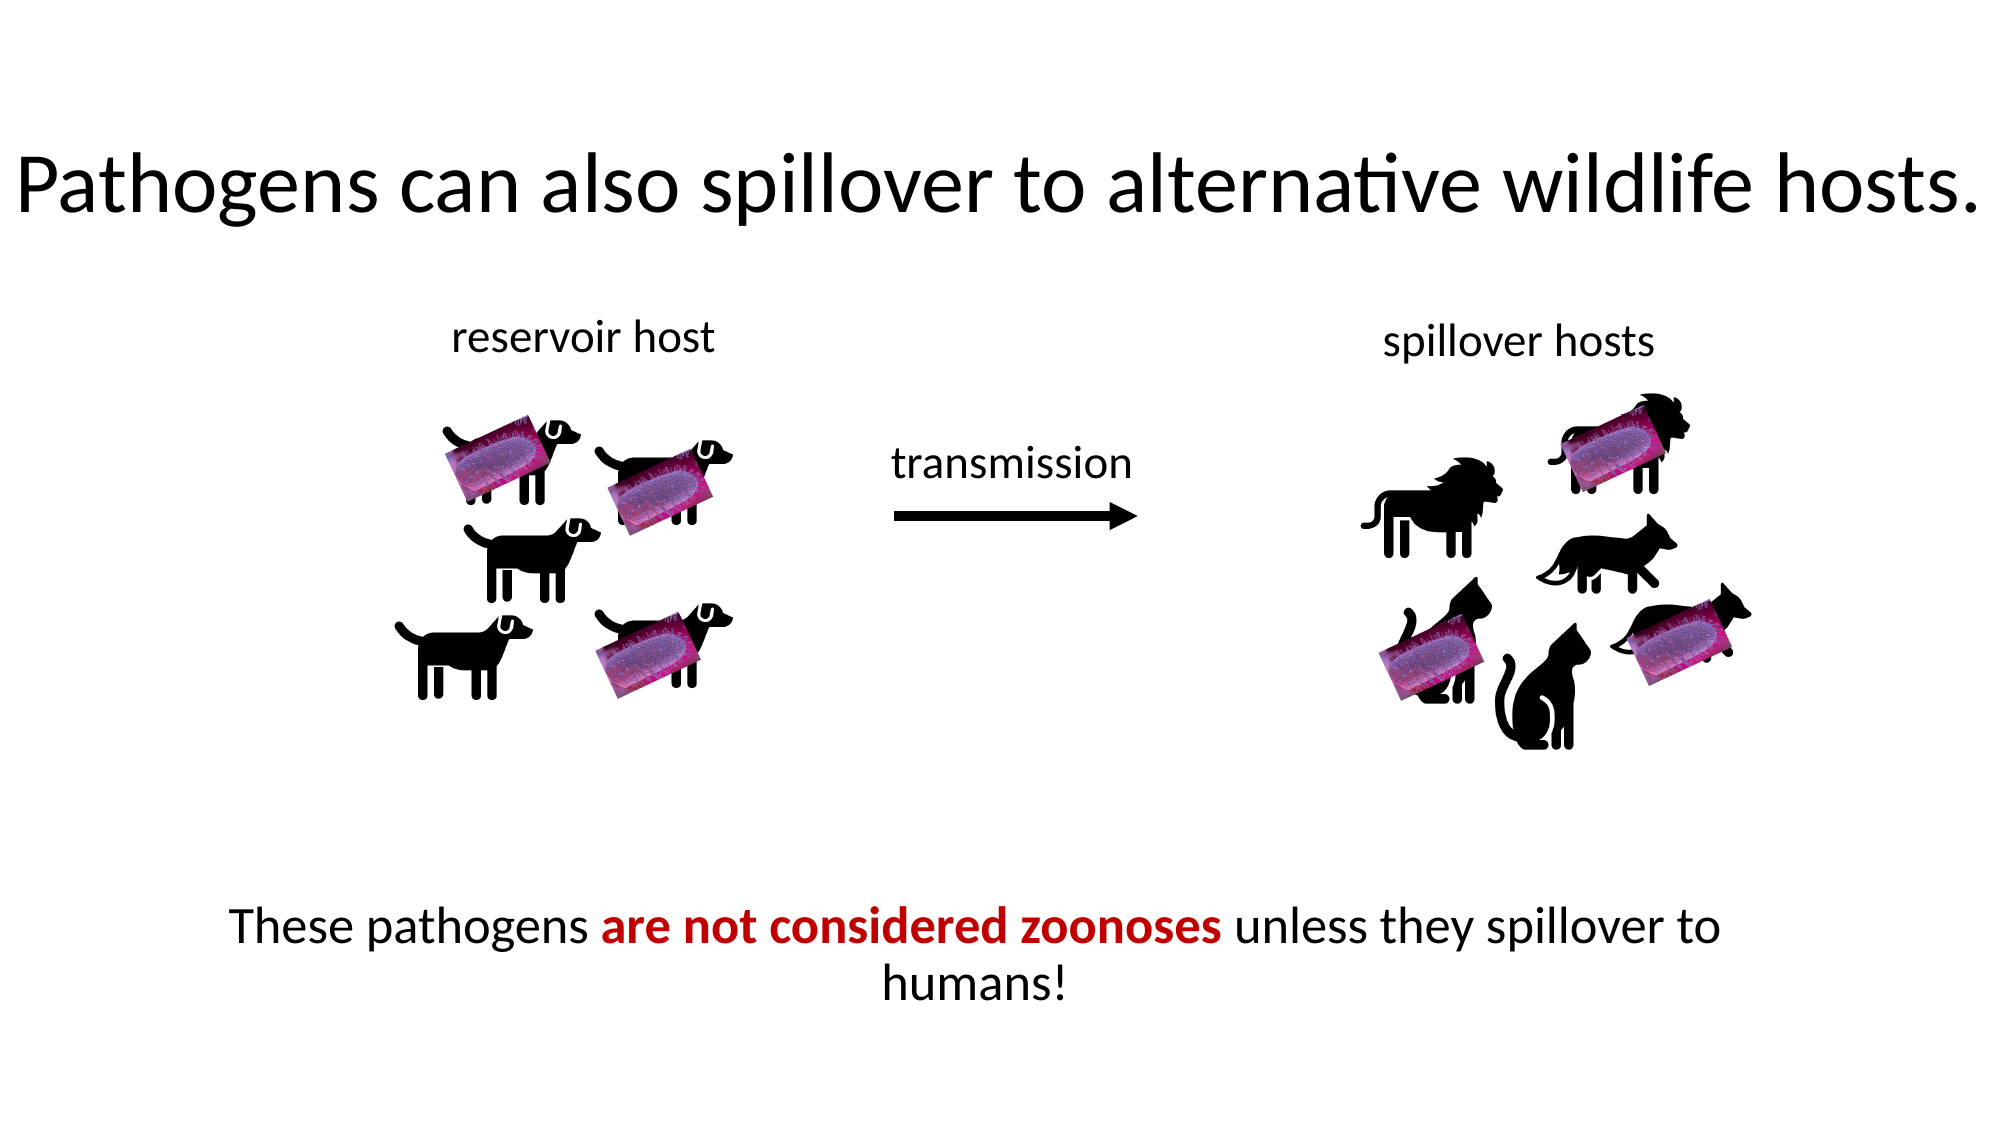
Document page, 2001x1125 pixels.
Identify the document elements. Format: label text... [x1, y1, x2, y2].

text_box spillover hosts [1305, 259, 1734, 417]
picture [388, 387, 739, 733]
list These pathogens are not considered zoonoses unless they spillover to humans! [204, 891, 1746, 1020]
picture [1356, 368, 1756, 762]
text_box transmission [777, 391, 1247, 528]
text_box reservoir host [349, 265, 818, 402]
title Pathogens can also spillover to alternative wildlife hosts. [0, 118, 2000, 250]
